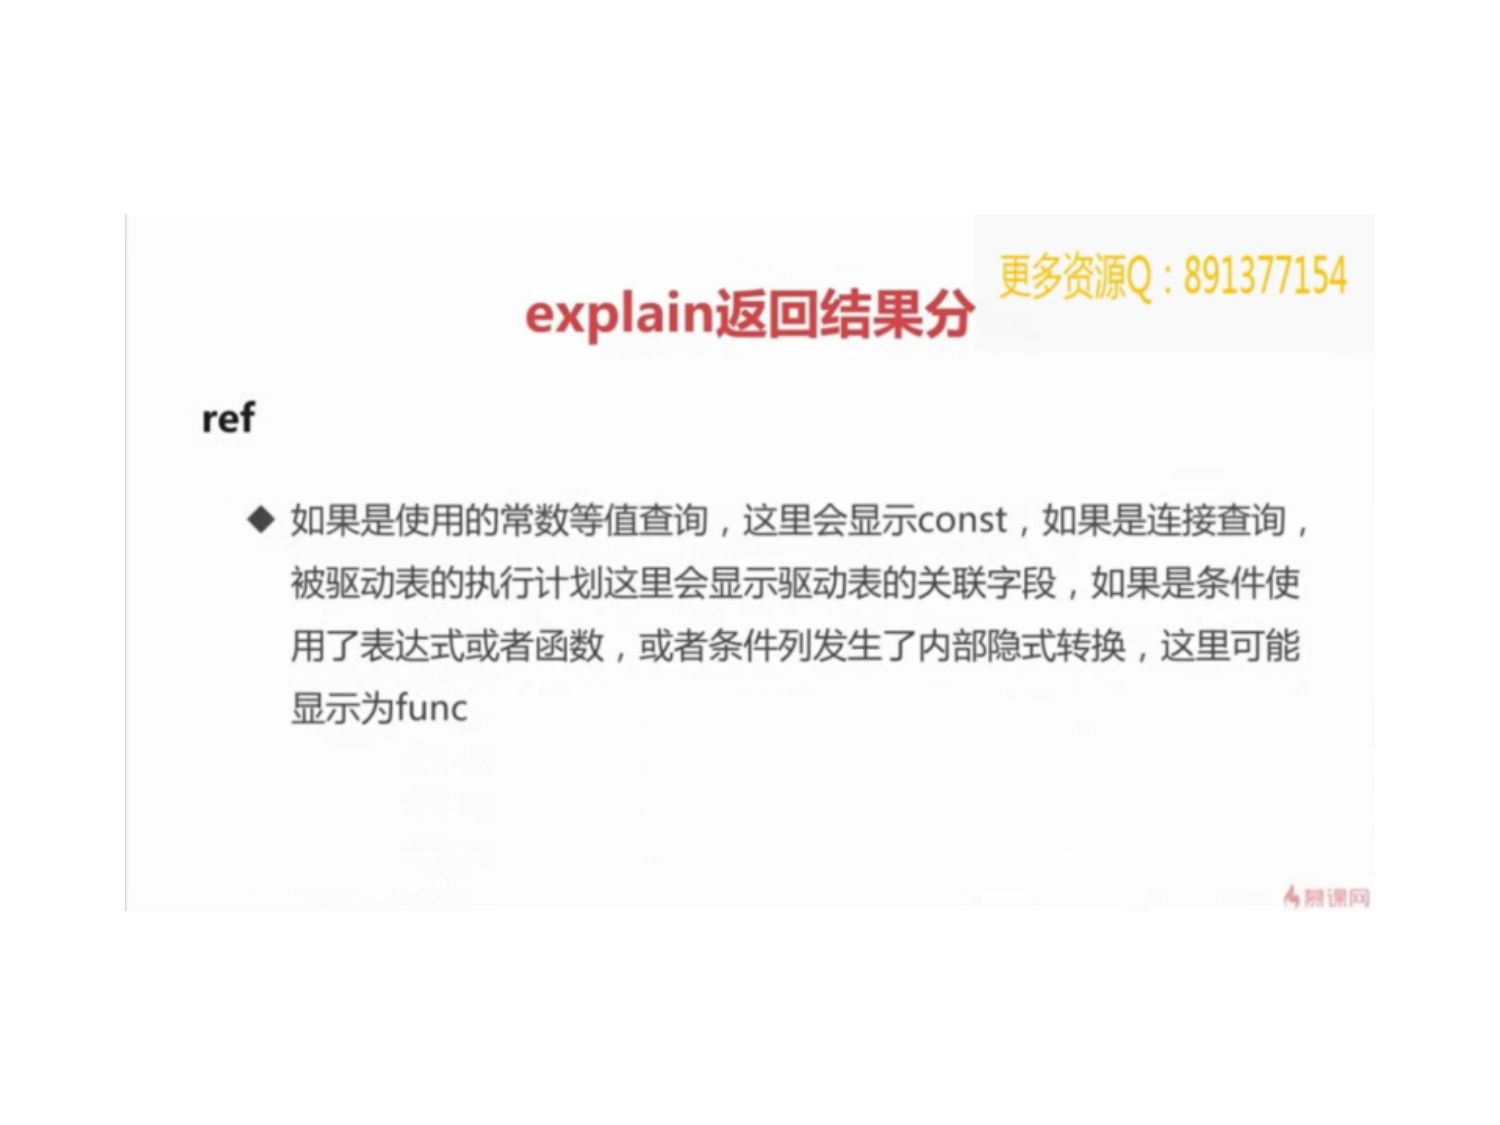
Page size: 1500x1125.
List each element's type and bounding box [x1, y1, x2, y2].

picture [125, 214, 1375, 911]
